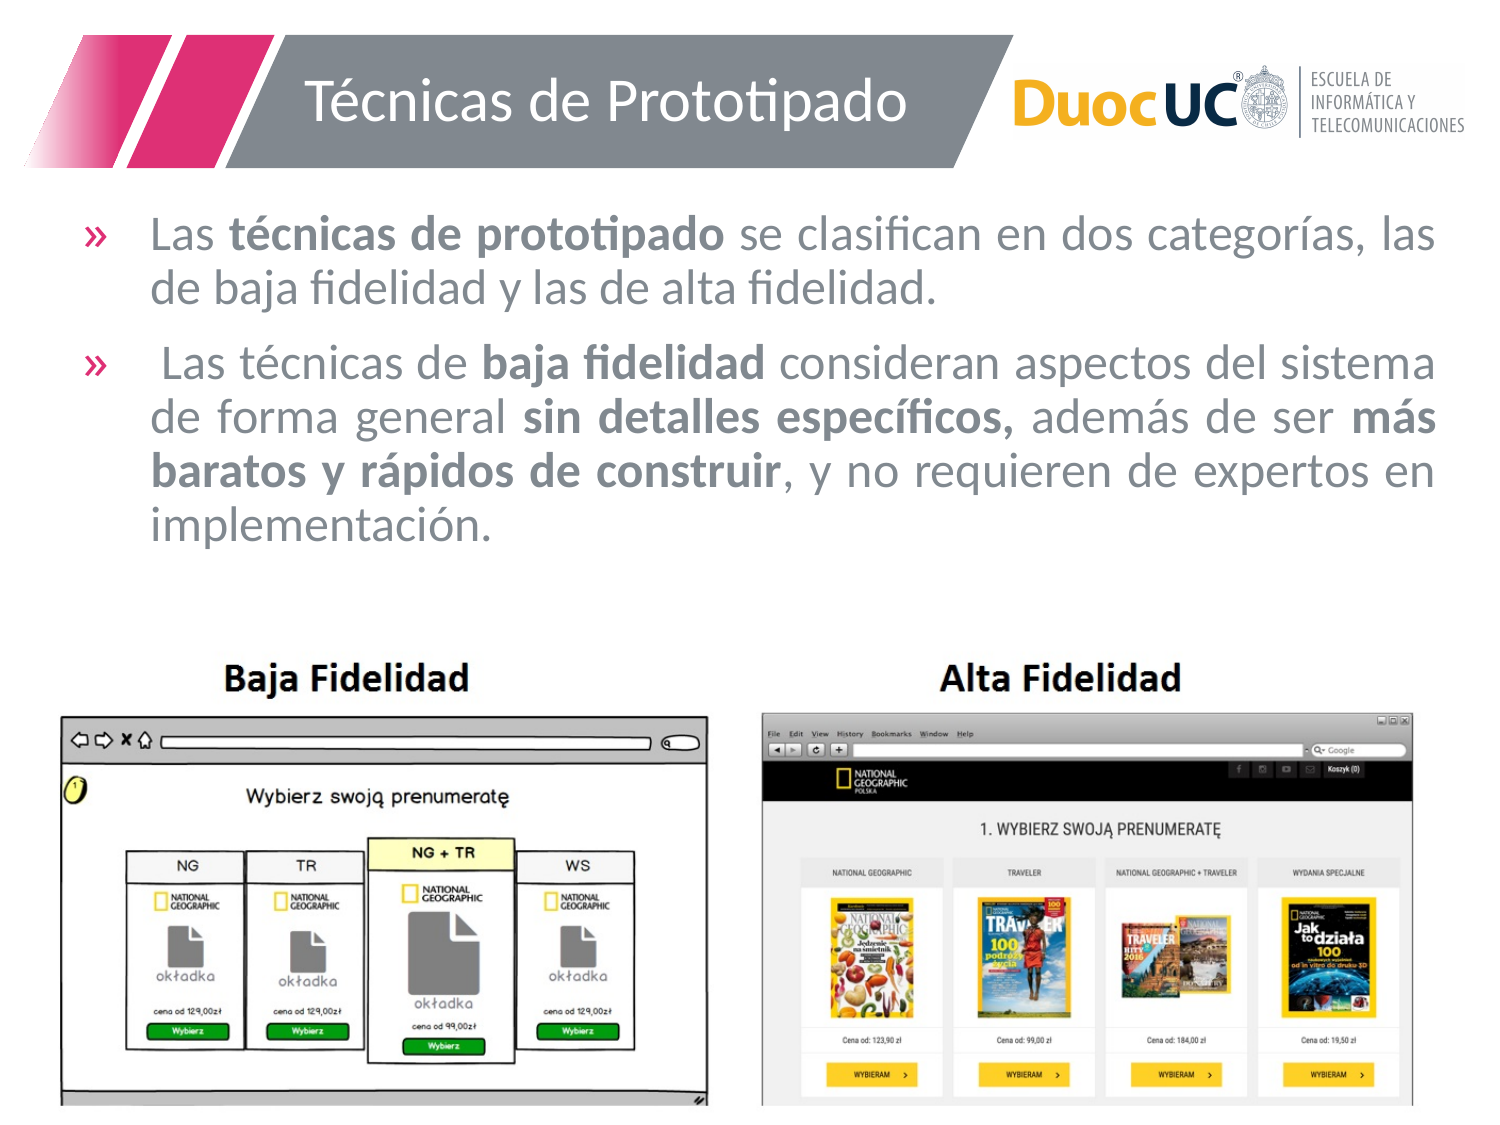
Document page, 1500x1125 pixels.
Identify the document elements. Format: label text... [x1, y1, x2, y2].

list Las técnicas de prototipado se clasifican en dos categorías, las de baja fidelidad y las de alta fidelidad. Las técnicas de baja fidelidad consideran aspectos del sistema de forma general sin detalles específicos, además de ser más baratos y rápidos de construir, y no requieren de expertos en implementación. [60, 199, 1452, 633]
picture [23, 635, 1460, 1125]
title Técnicas de Prototipado [289, 34, 993, 169]
picture [1013, 63, 1465, 140]
